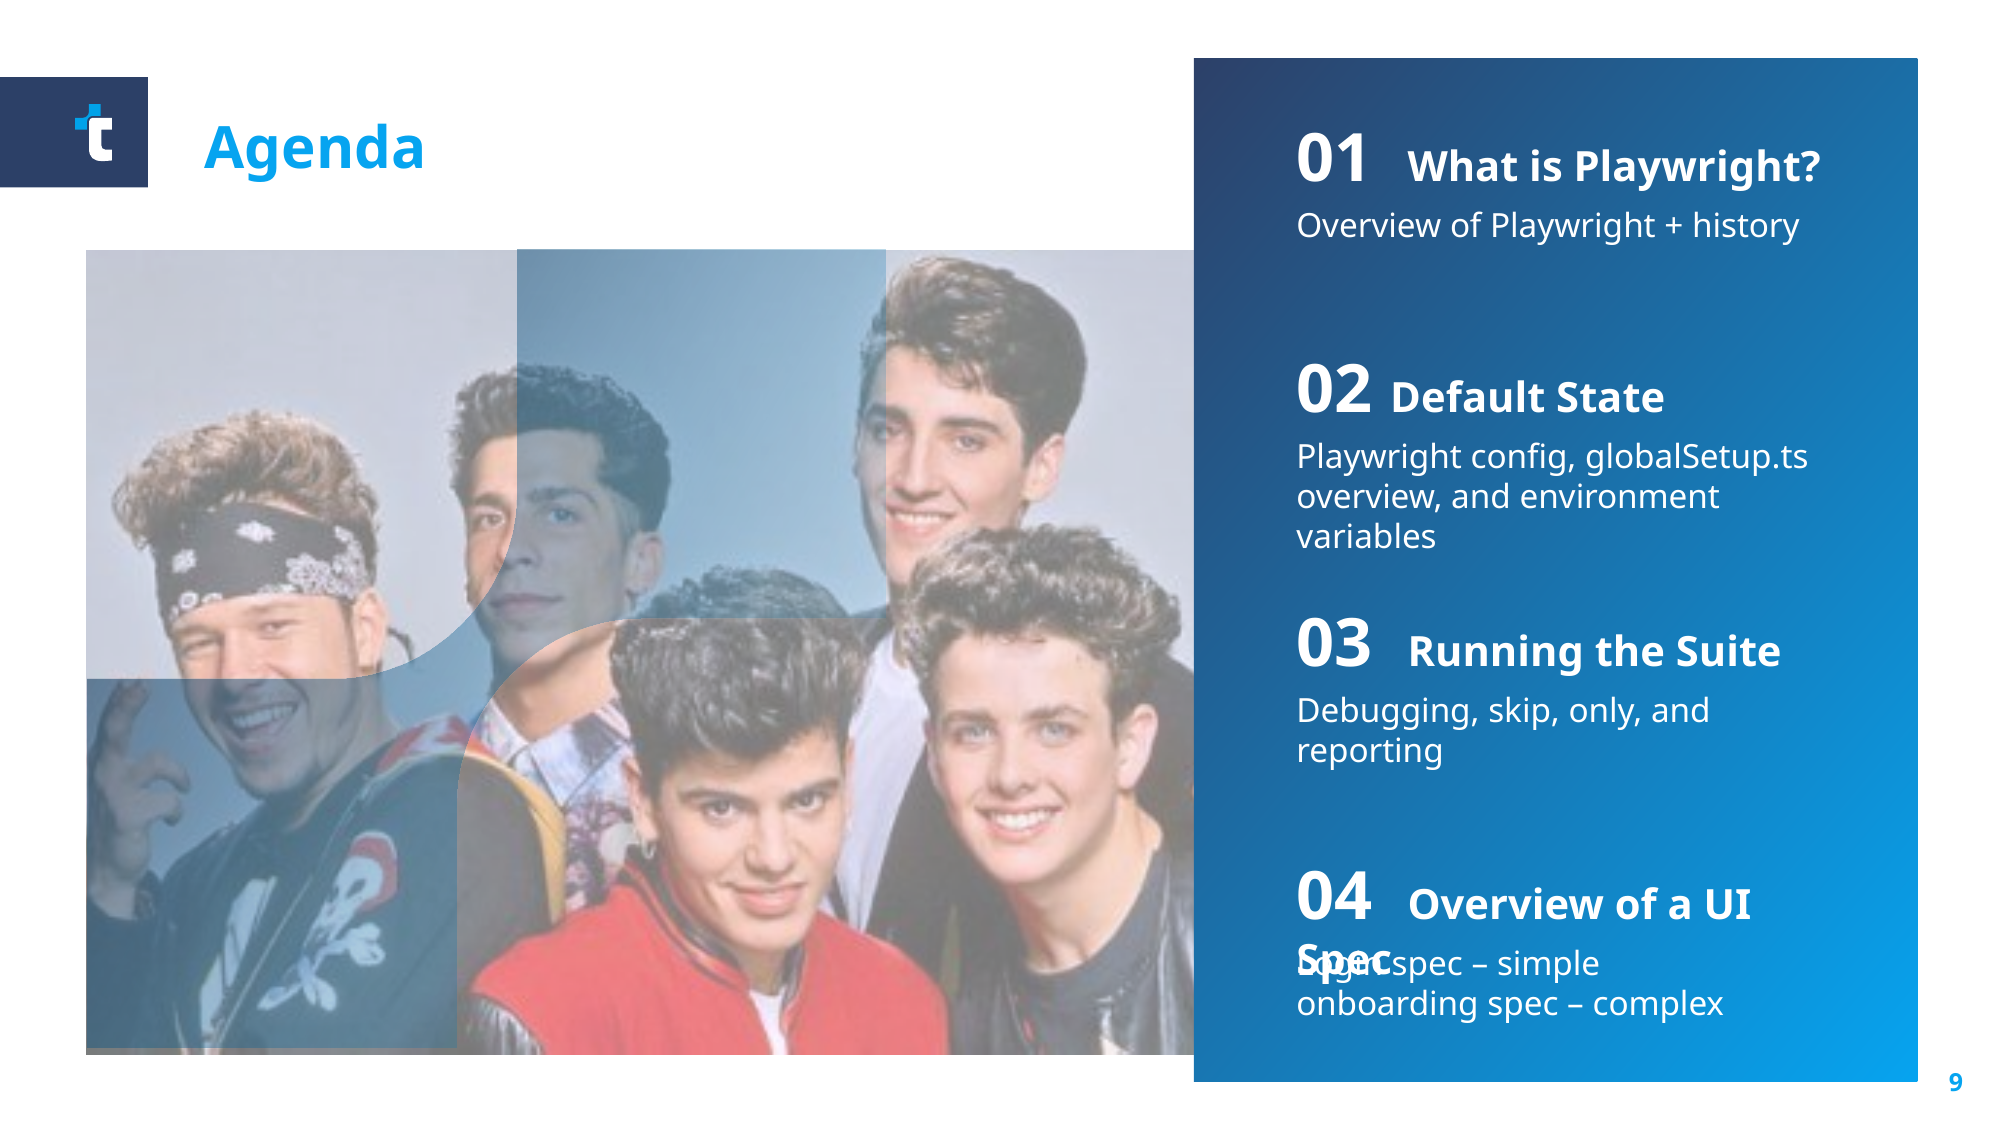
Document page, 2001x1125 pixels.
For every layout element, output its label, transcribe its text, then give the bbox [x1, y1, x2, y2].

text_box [1281, 107, 1870, 253]
text_box [1193, 57, 1918, 1082]
text_box Agenda [189, 102, 1134, 188]
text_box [1281, 592, 1808, 778]
text_box [0, 76, 149, 189]
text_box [1281, 338, 1870, 565]
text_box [75, 103, 112, 162]
picture [86, 250, 1252, 1055]
slide_number 9 [1903, 1053, 1979, 1114]
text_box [1281, 845, 1870, 1031]
